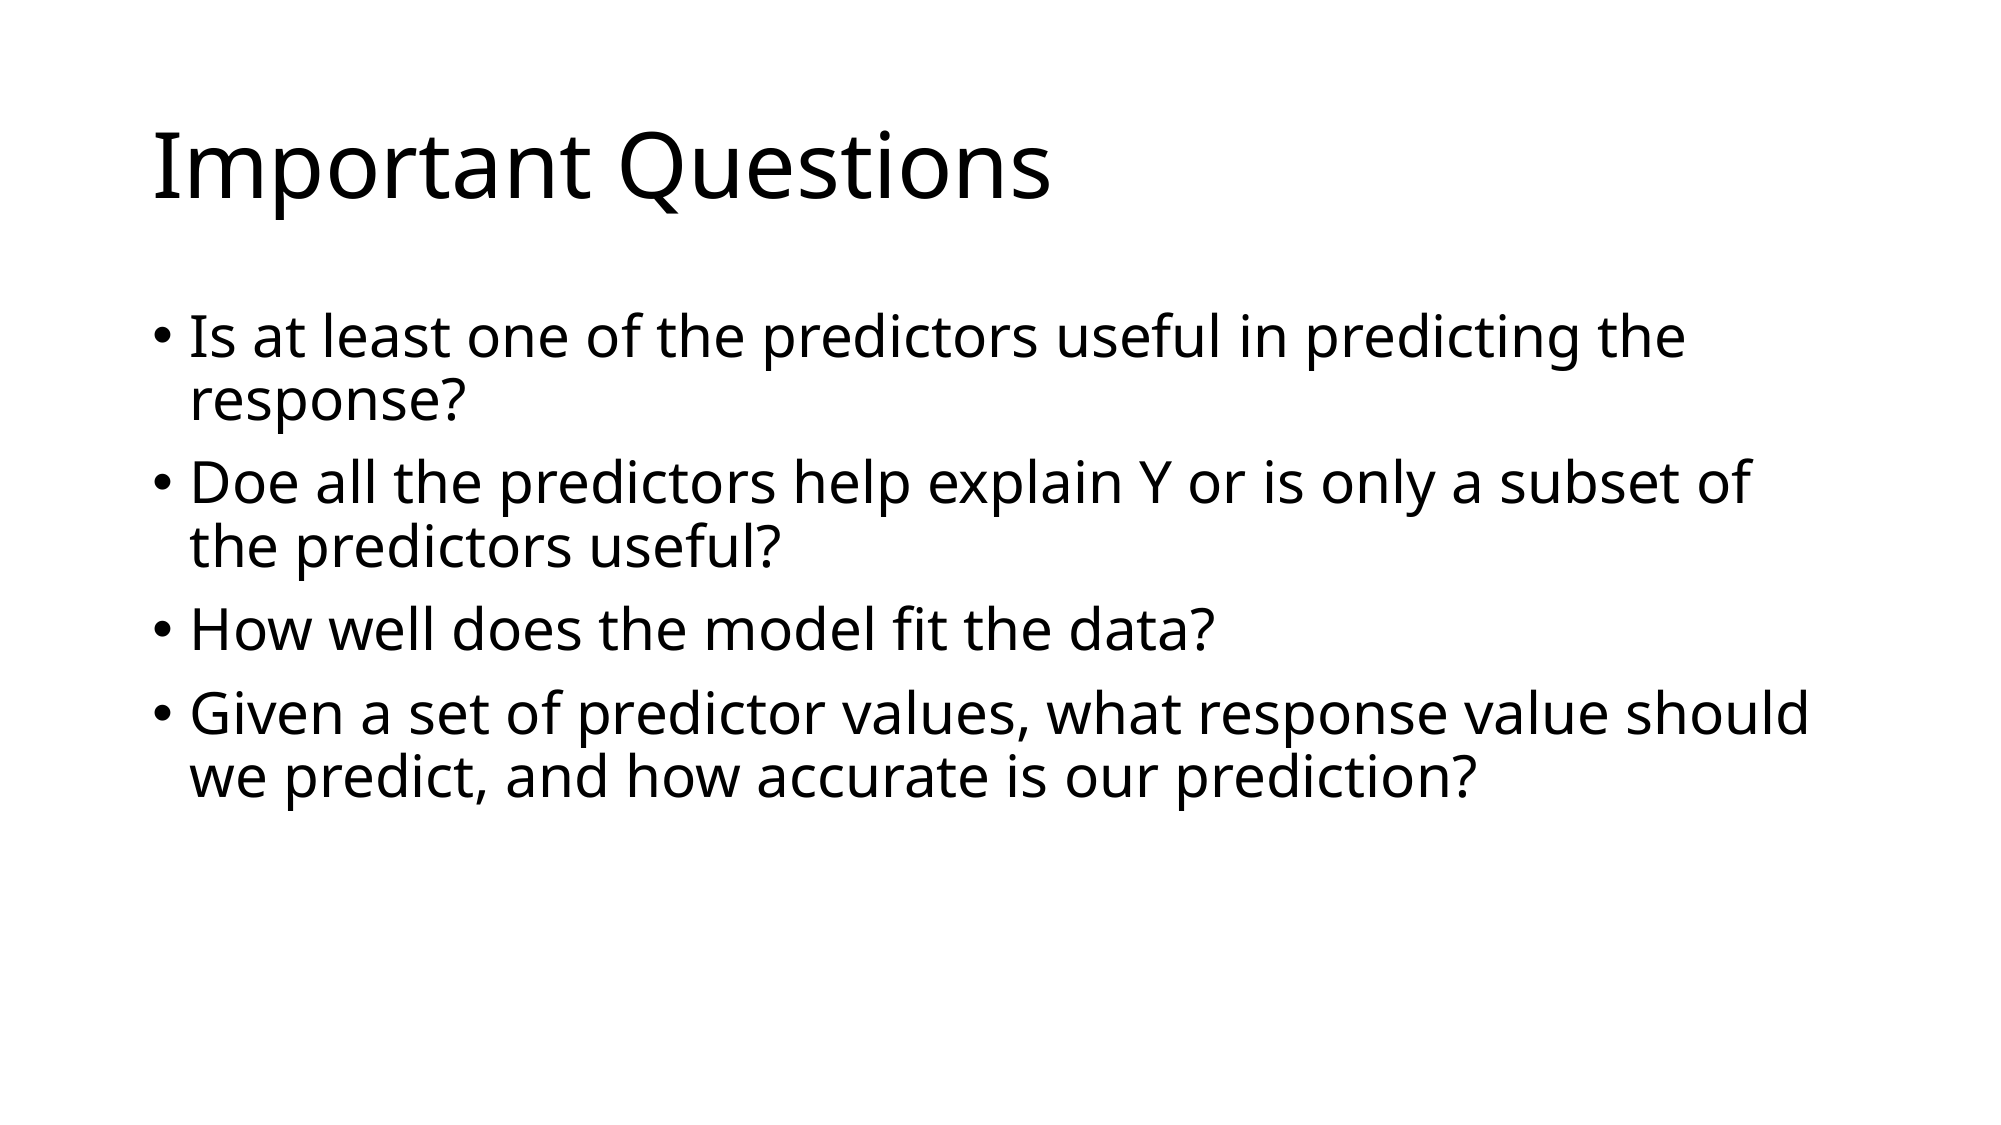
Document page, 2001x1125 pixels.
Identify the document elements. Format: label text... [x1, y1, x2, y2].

list Is at least one of the predictors useful in predicting the response? Doe all the predictors help explain Y or is only a subset of the predictors useful? How well does the model fit the data? Given a set of predictor values, what response value should we predict, and how accurate is our prediction? [137, 299, 1863, 1014]
title Important Questions [137, 59, 1863, 278]
